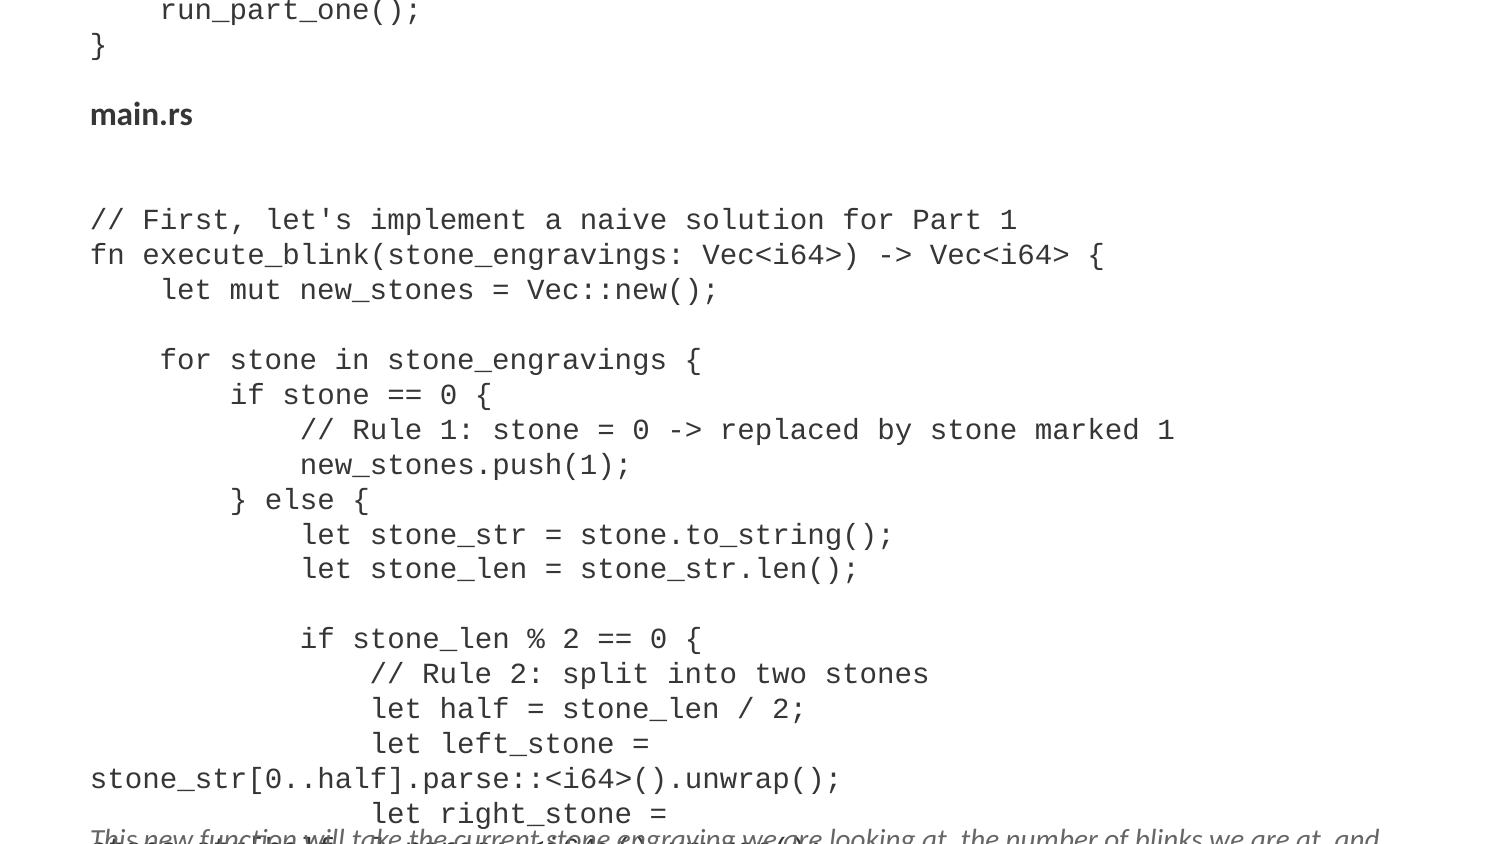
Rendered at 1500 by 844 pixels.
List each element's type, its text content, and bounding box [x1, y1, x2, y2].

text_box This new function will take the current stone engraving we are looking at, the number of blinks we are at, and the memoized map of stone engraving and blinks remaining. [74, 794, 1425, 844]
text_box use std::collections::HashMap; use std::fs::File; use std::io::{self, BufRead, BufReader}; use std::path::Path; type MemoKey = (i64, usize); // (stone_value, blinks_remaining) type MemoMap = HashMap<MemoKey, usize>; fn read_lines_as_int_arrays<P>(filename: P, sep: &str) -> io::Result<Vec<Vec<i32>>> where P: AsRef<Path>, { let file = File::open(filename)?; let reader = BufReader::new(file); let lines: Vec<Result<String, io::Error>> = reader.lines().collect(); let mut int_arrays: Vec<Vec<i32>> = Vec::new(); // split each line by the passed in sep and parse each element as an integer for line in lines { let line: String = line?; let int_array: Vec<i32> = line.split(sep).map(|x| x.parse::<i32>().unwrap()).collect(); int_arrays.push(int_array); } Ok(int_arrays) } fn main() { run_part_one(); } // First, let's implement a naive solution for Part 1 fn execute_blink(stone_engravings: Vec<i64>) -> Vec<i64> { let mut new_stones = Vec::new(); for stone in stone_engravings { if stone == 0 { // Rule 1: stone = 0 -> replaced by stone marked 1 new_stones.push(1); } else { let stone_str = stone.to_string(); let stone_len = stone_str.len(); if stone_len % 2 == 0 { // Rule 2: split into two stones let half = stone_len / 2; let left_stone = stone_str[0..half].parse::<i64>().unwrap(); let right_stone = stone_str[half..].parse::<i64>().unwrap(); new_stones.push(left_stone); new_stones.push(right_stone); } else { // Rule 3: multiply by 2024 new_stones.push(stone * 2024); } } } new_stones } pub fn run_part_one() -> std::io::Result<()> { let input = read_lines_as_int_arrays("src/day_11/input.txt", "")?; let initial_stone_engravings: Vec<i64> = input[0].iter().map(|&x| x as i64).collect(); let mut stone_engravings = initial_stone_engravings.clone(); for _ in 0..25 { stone_engravings = execute_blink(stone_engravings); } println!("Count of stones after 25 blinks: {}", stone_engravings.len()); Ok(()) } fn count_stones_recursive(stone: i64, blinks: usize, memo: &mut MemoMap) -> usize { if blinks == 0 { return 1; } [74, 179, 1425, 780]
text_box main.rs [74, 74, 1425, 150]
